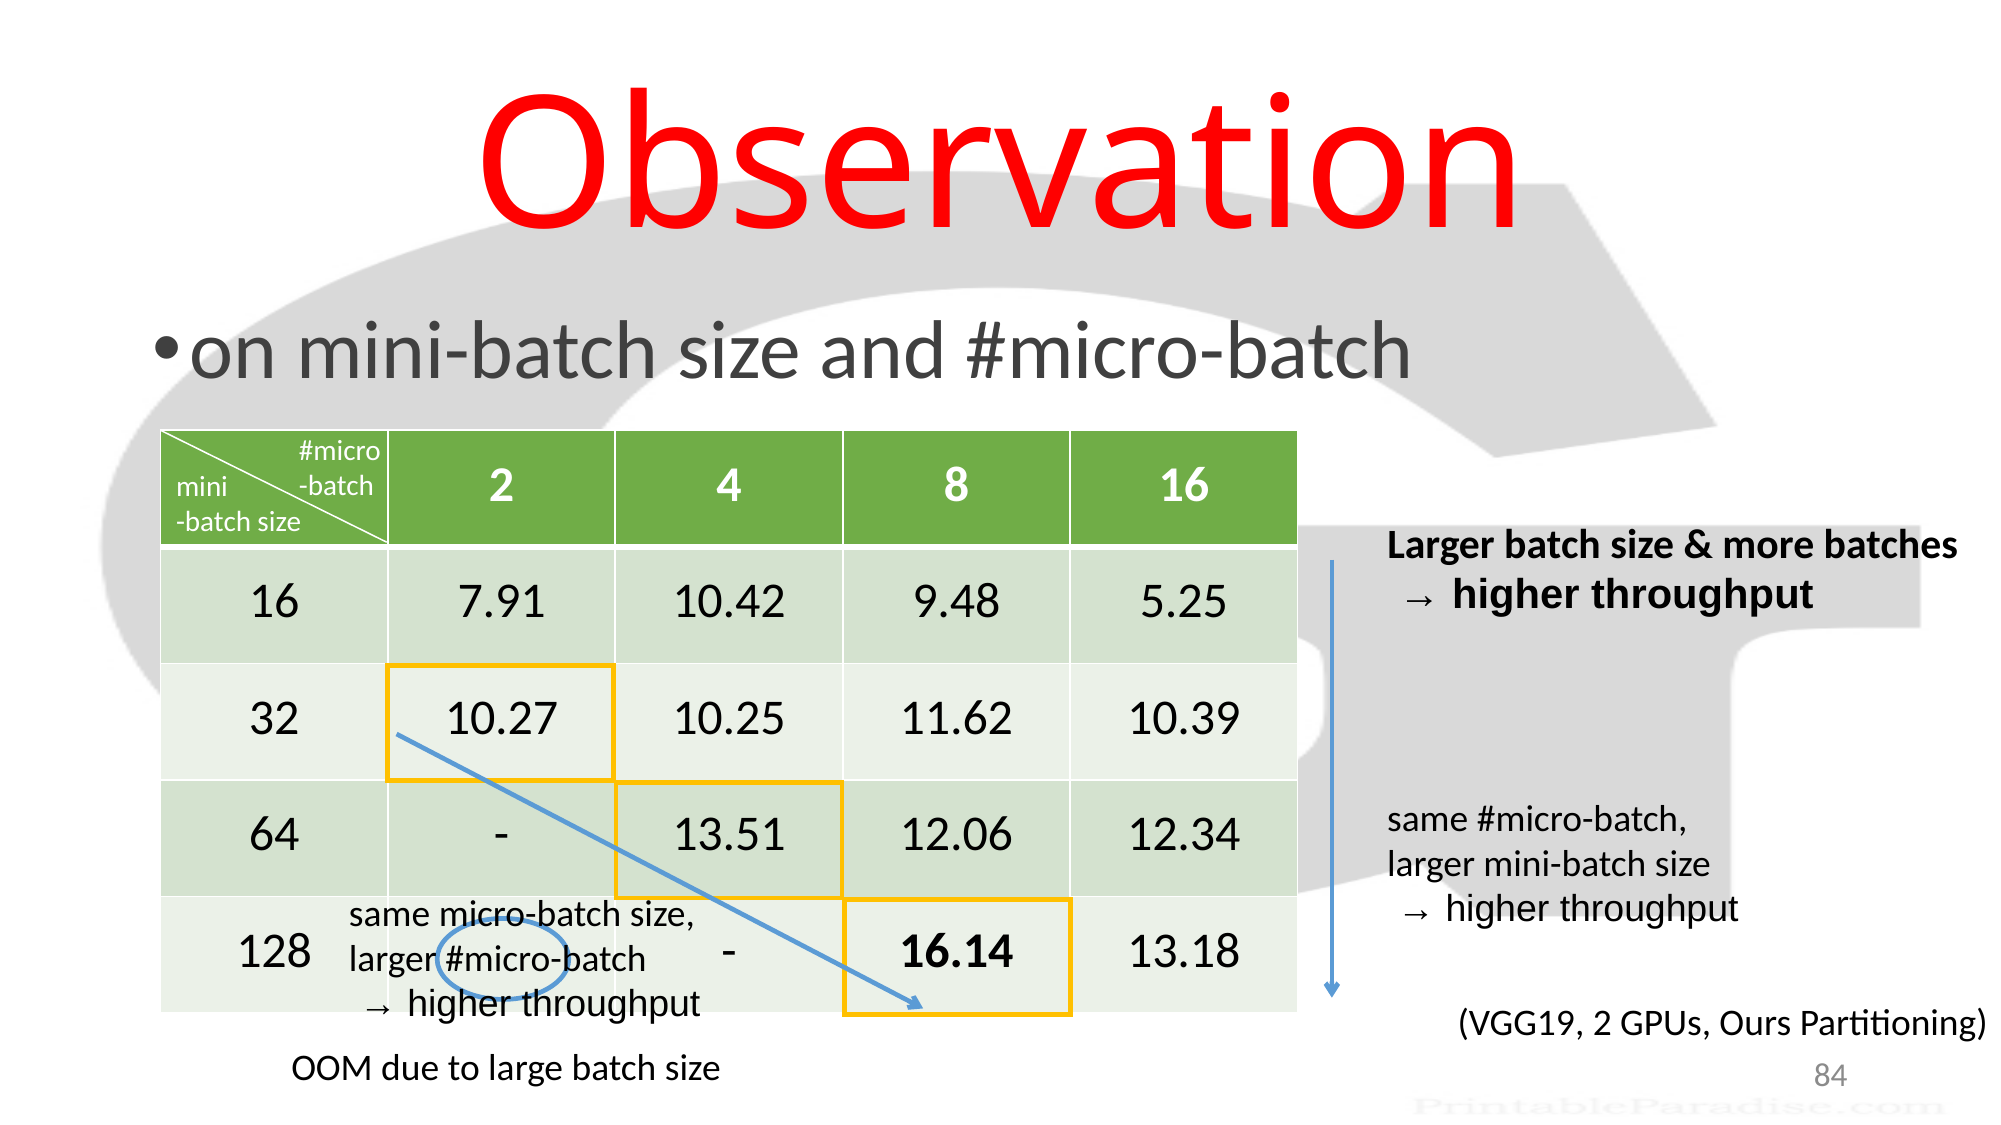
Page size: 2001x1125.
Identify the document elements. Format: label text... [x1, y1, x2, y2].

table_cell 13.18 [1070, 897, 1297, 1012]
table_cell 10.42 [616, 550, 842, 663]
table_cell 11.62 [844, 664, 1069, 779]
table_cell 10.39 [1071, 664, 1297, 779]
title Observation [137, 59, 1863, 278]
table_cell 128 [161, 897, 331, 1012]
table_cell 10.25 [615, 664, 842, 733]
table_cell 7.91 [389, 550, 614, 663]
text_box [273, 918, 740, 1096]
table_cell 9.48 [844, 550, 1069, 663]
text_box on mini-batch size and #micro-batch [137, 299, 1863, 1014]
table_header 16 [1071, 431, 1297, 544]
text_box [160, 423, 397, 546]
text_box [1331, 559, 1756, 998]
table_cell 12.06 [924, 781, 1069, 897]
table_header 4 [616, 431, 842, 544]
table_cell 64 [161, 781, 331, 896]
table_header 2 [397, 431, 614, 544]
table_cell 5.25 [1071, 550, 1297, 663]
text_box [924, 898, 1071, 1016]
table_header 8 [844, 431, 1069, 544]
table_cell 16 [161, 550, 387, 663]
text_box (VGG19, 2 GPUs, Ours Partitioning) [1442, 990, 2000, 1050]
table_cell 12.34 [1071, 781, 1297, 896]
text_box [160, 430, 387, 543]
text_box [331, 733, 924, 1034]
text_box [387, 664, 615, 733]
table_cell 32 [161, 664, 387, 779]
slide_number 84 [1412, 1042, 1863, 1103]
text_box Larger batch size & more batches → higher throughput [1372, 509, 1974, 625]
